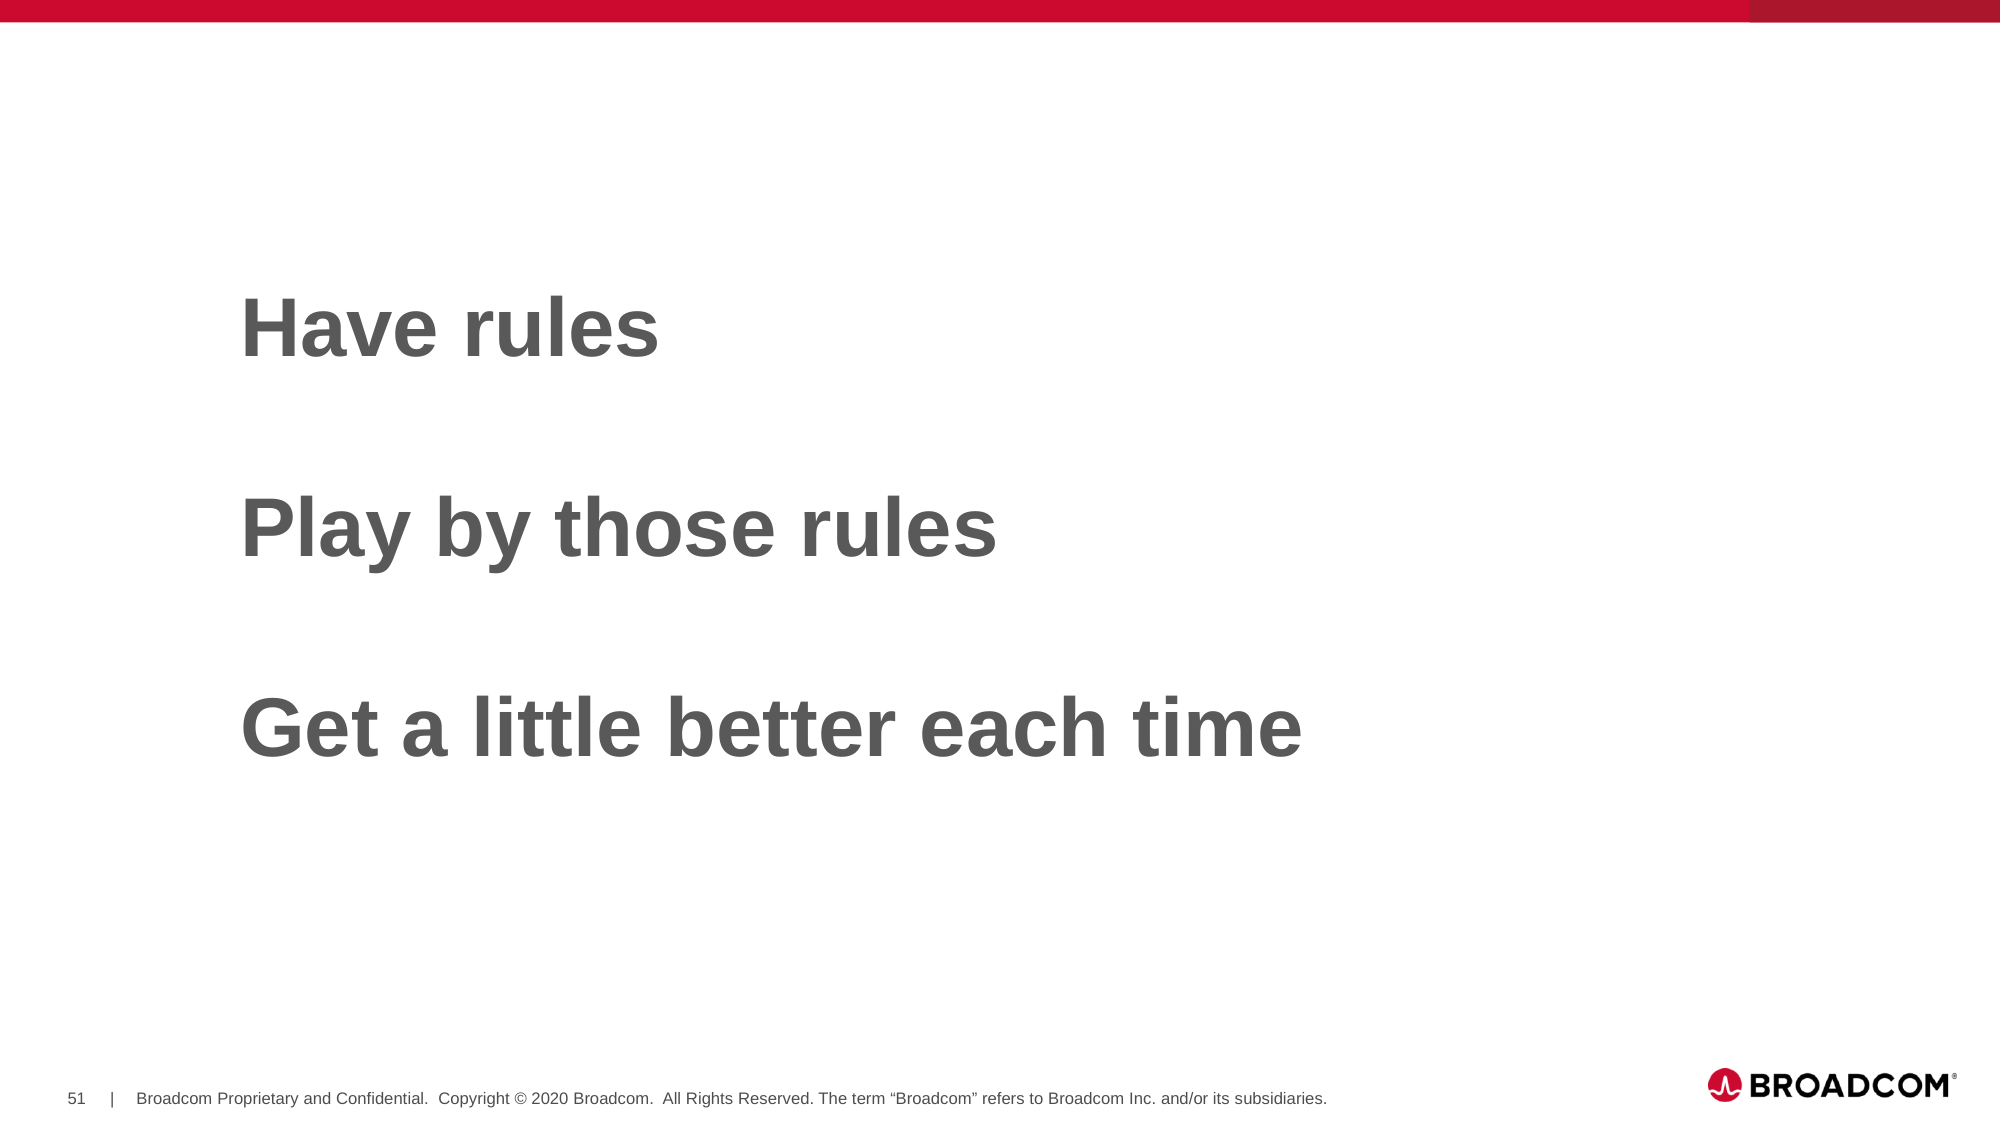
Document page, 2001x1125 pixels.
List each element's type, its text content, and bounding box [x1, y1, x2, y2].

text_box Have rules Play by those rules Get a little better each time [225, 266, 1320, 781]
picture [1708, 1068, 1957, 1102]
